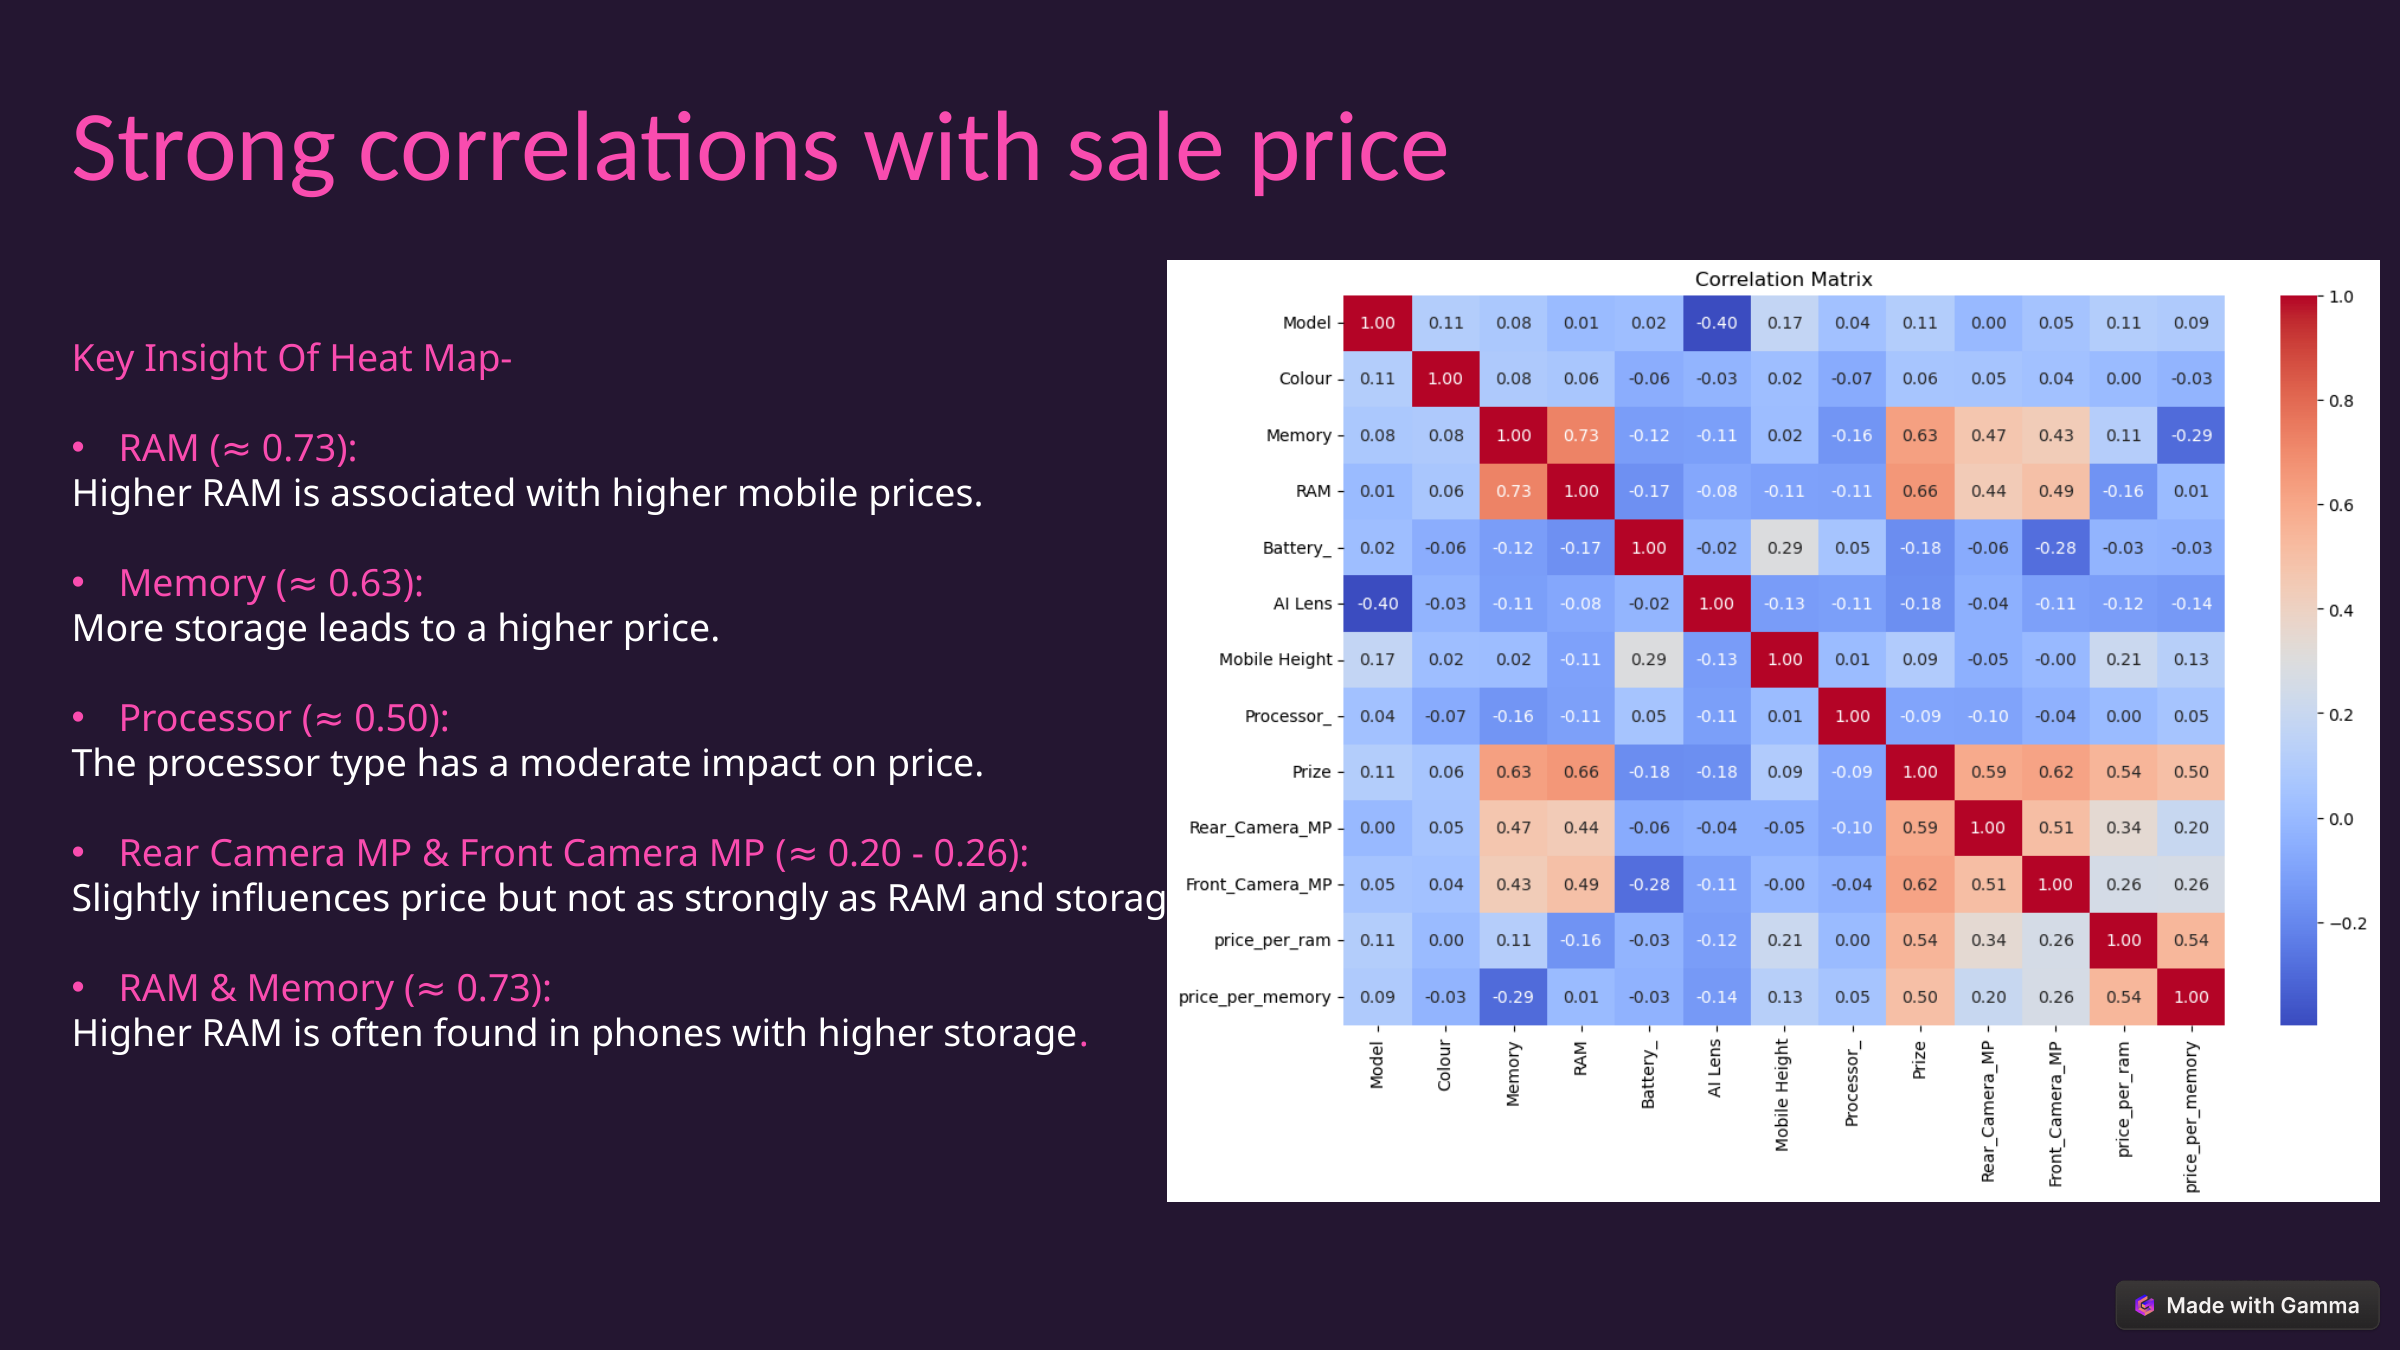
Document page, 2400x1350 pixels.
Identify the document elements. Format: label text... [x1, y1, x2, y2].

text_box Key Insight Of Heat Map- RAM (≈ 0.73): Higher RAM is associated with higher mobile prices. Memory (≈ 0.63): More storage leads to a higher price. Processor (≈ 0.50): The processor type has a moderate impact on price. Rear Camera MP & Front Camera MP (≈ 0.20 - 0.26): Slightly influences price but not as strongly as RAM and storage. RAM & Memory (≈ 0.73): Higher RAM is often found in phones with higher storage. [71, 333, 1168, 1350]
text_box Strong correlations with sale price [71, 84, 2333, 202]
picture [1166, 260, 2380, 1202]
picture [2106, 1271, 2389, 1339]
